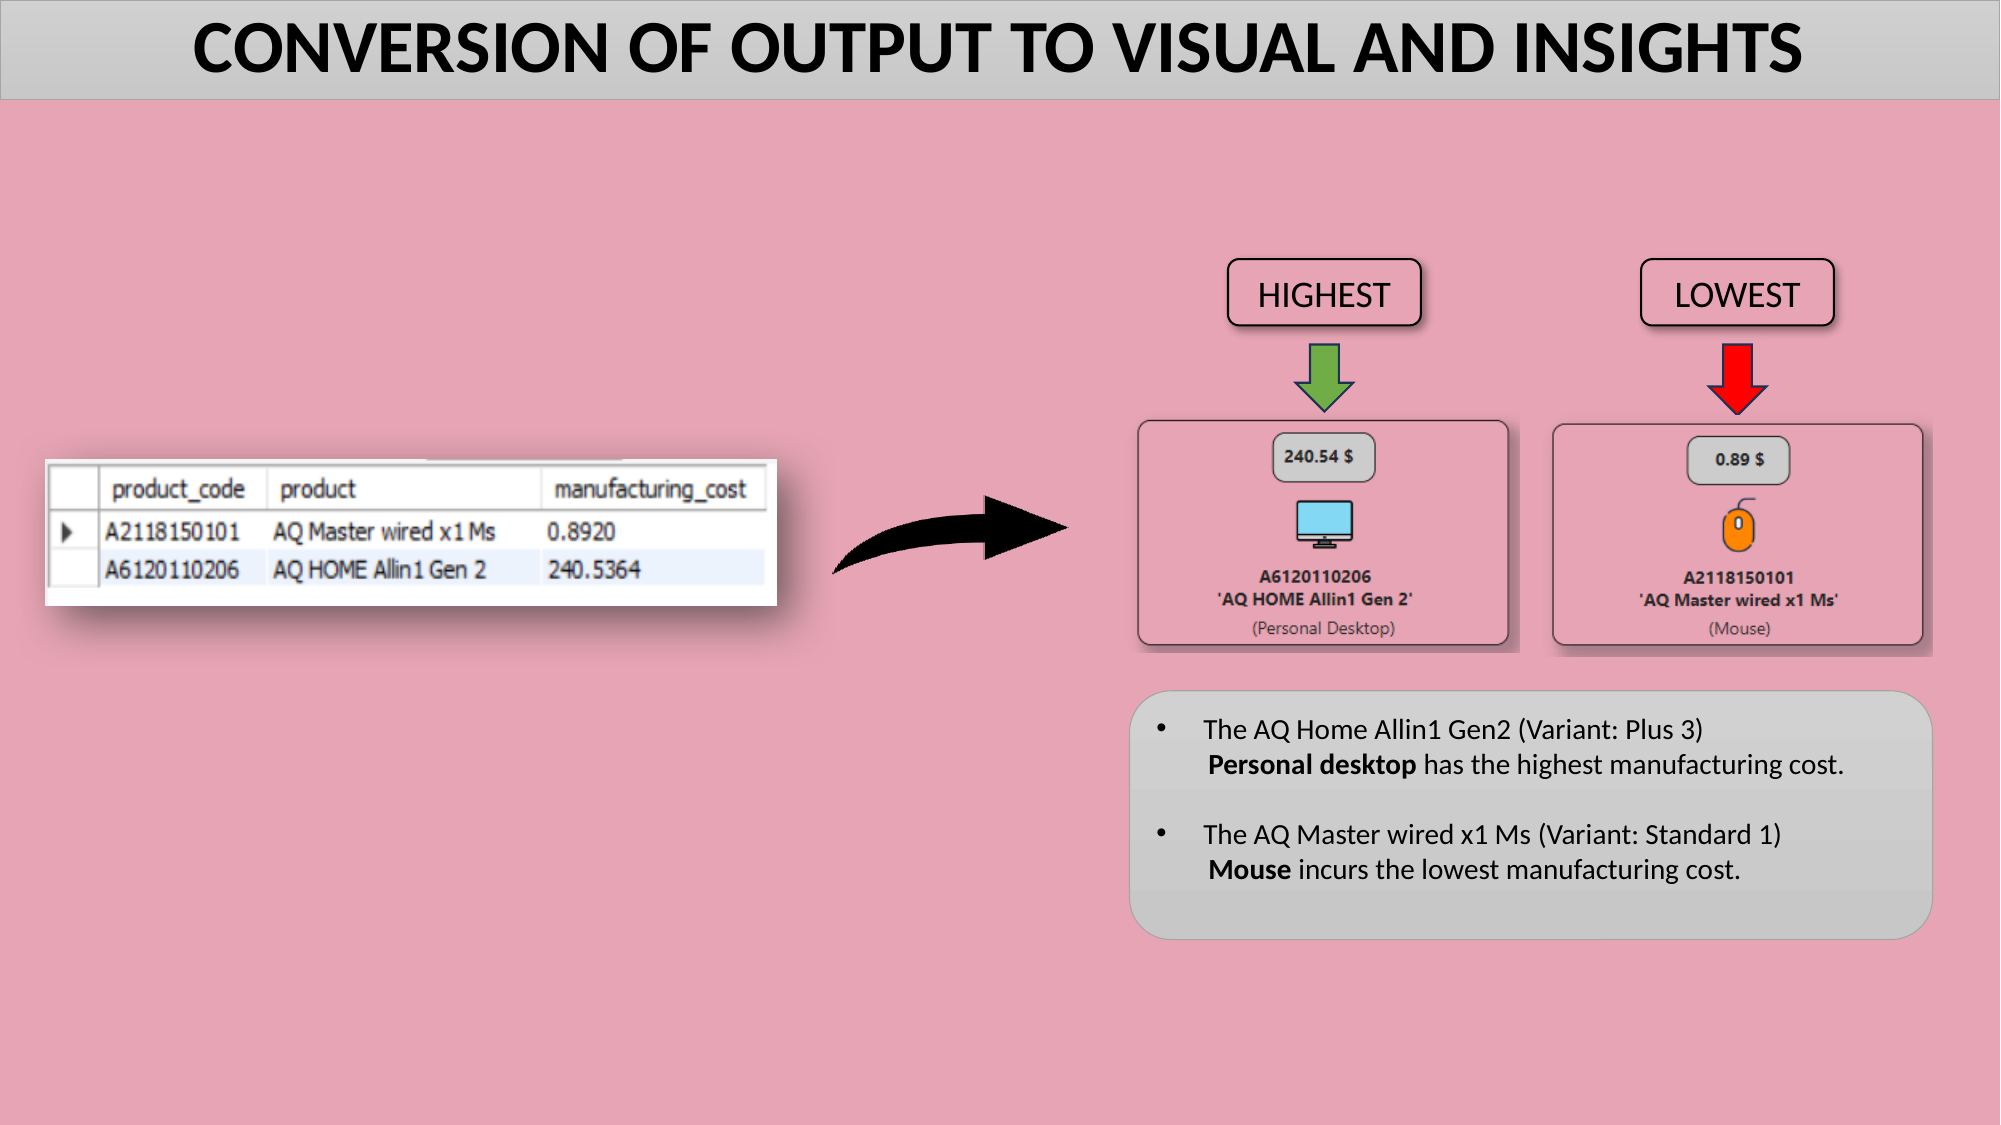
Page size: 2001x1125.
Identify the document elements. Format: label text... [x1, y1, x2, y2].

picture [1125, 411, 1520, 653]
text_box LOWEST [1640, 258, 1835, 327]
picture [1542, 411, 1933, 657]
picture [809, 469, 1093, 599]
title CONVERSION OF OUTPUT TO VISUAL AND INSIGHTS [0, 0, 2000, 100]
picture [45, 459, 777, 606]
text_box [1706, 343, 1769, 411]
text_box The AQ Home Allin1 Gen2 (Variant: Plus 3) Personal desktop has the highest manufacturing cost. The AQ Master wired x1 Ms (Variant: Standard 1) Mouse incurs the lowest manufacturing cost. [1128, 690, 1934, 941]
text_box [1293, 343, 1356, 411]
text_box HIGHEST [1226, 258, 1422, 327]
